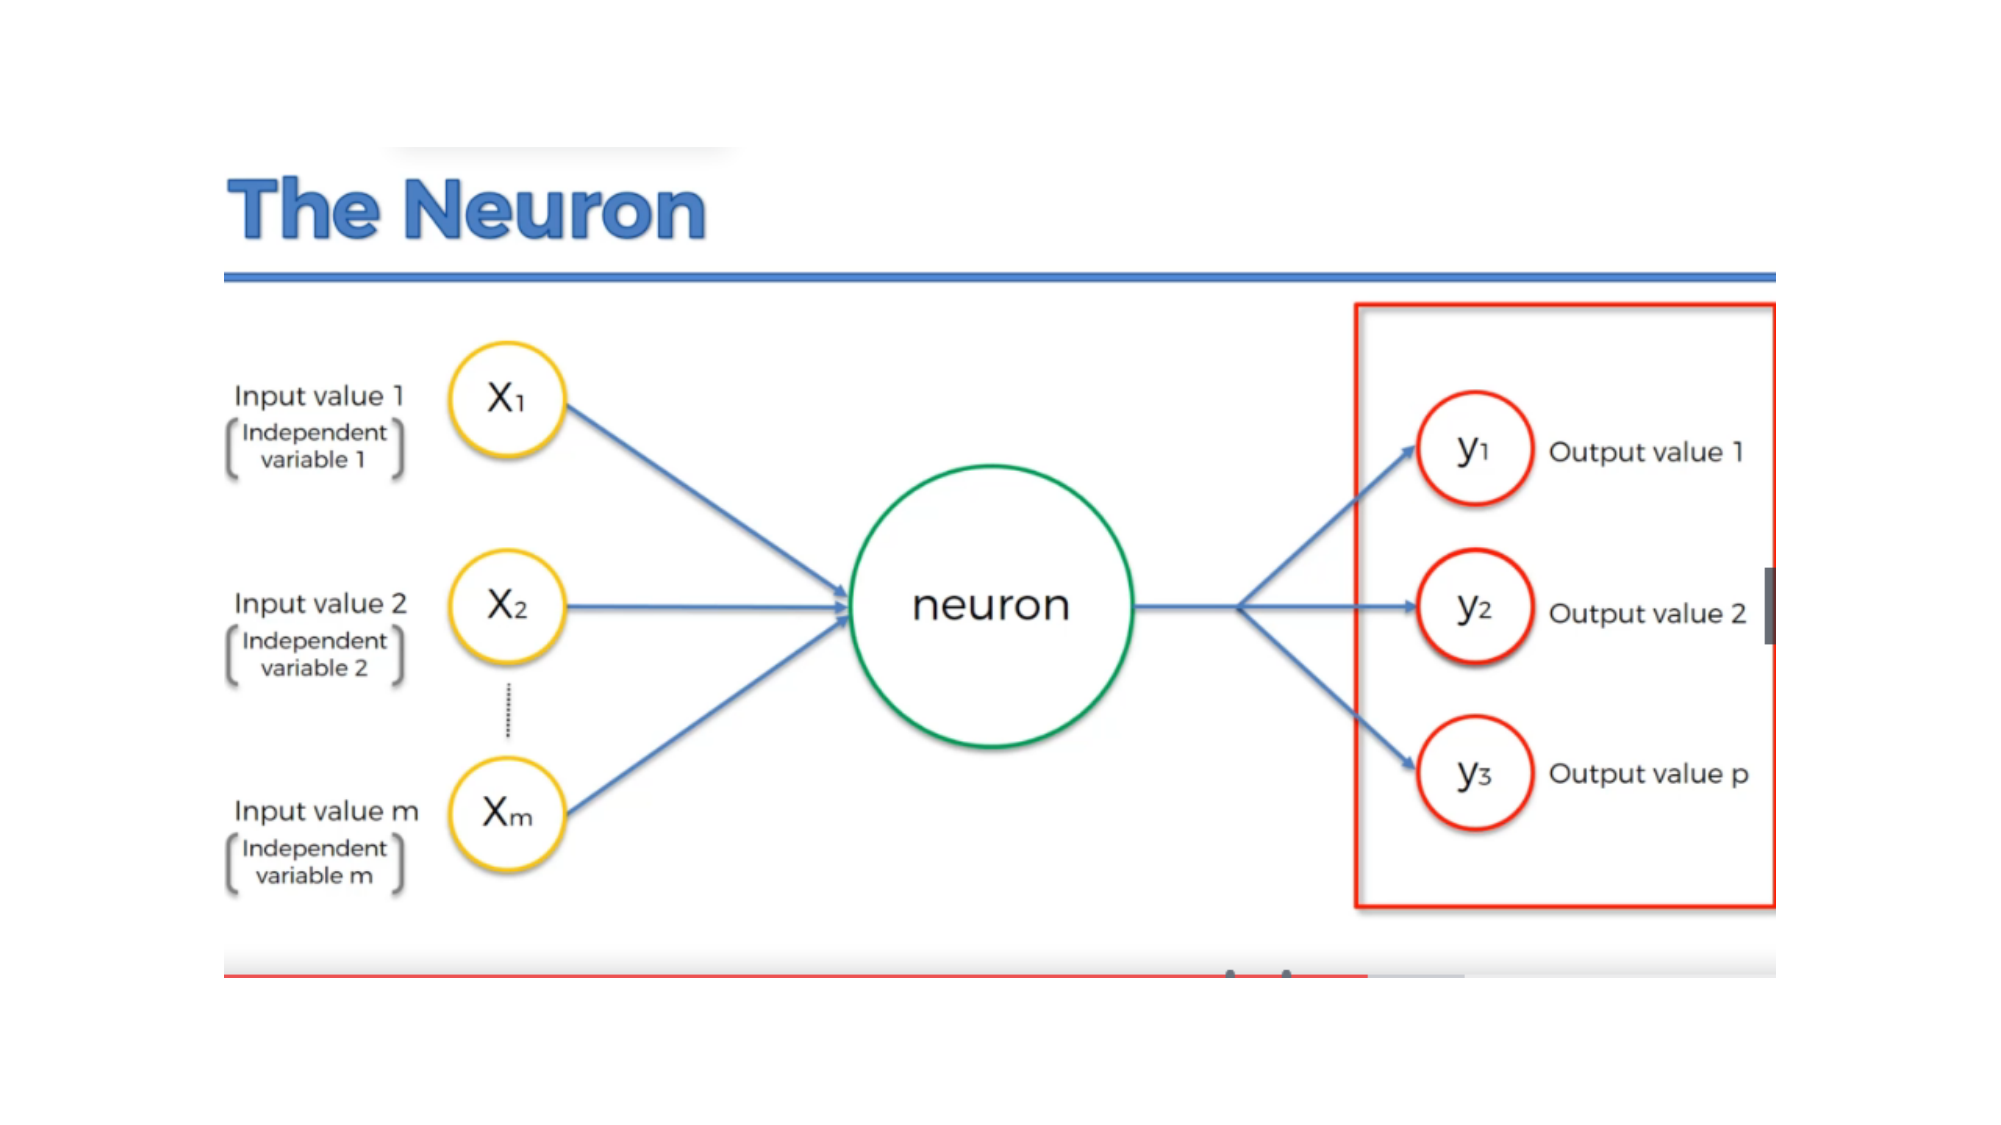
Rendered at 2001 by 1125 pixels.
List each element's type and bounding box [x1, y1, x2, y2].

picture [224, 147, 1776, 978]
